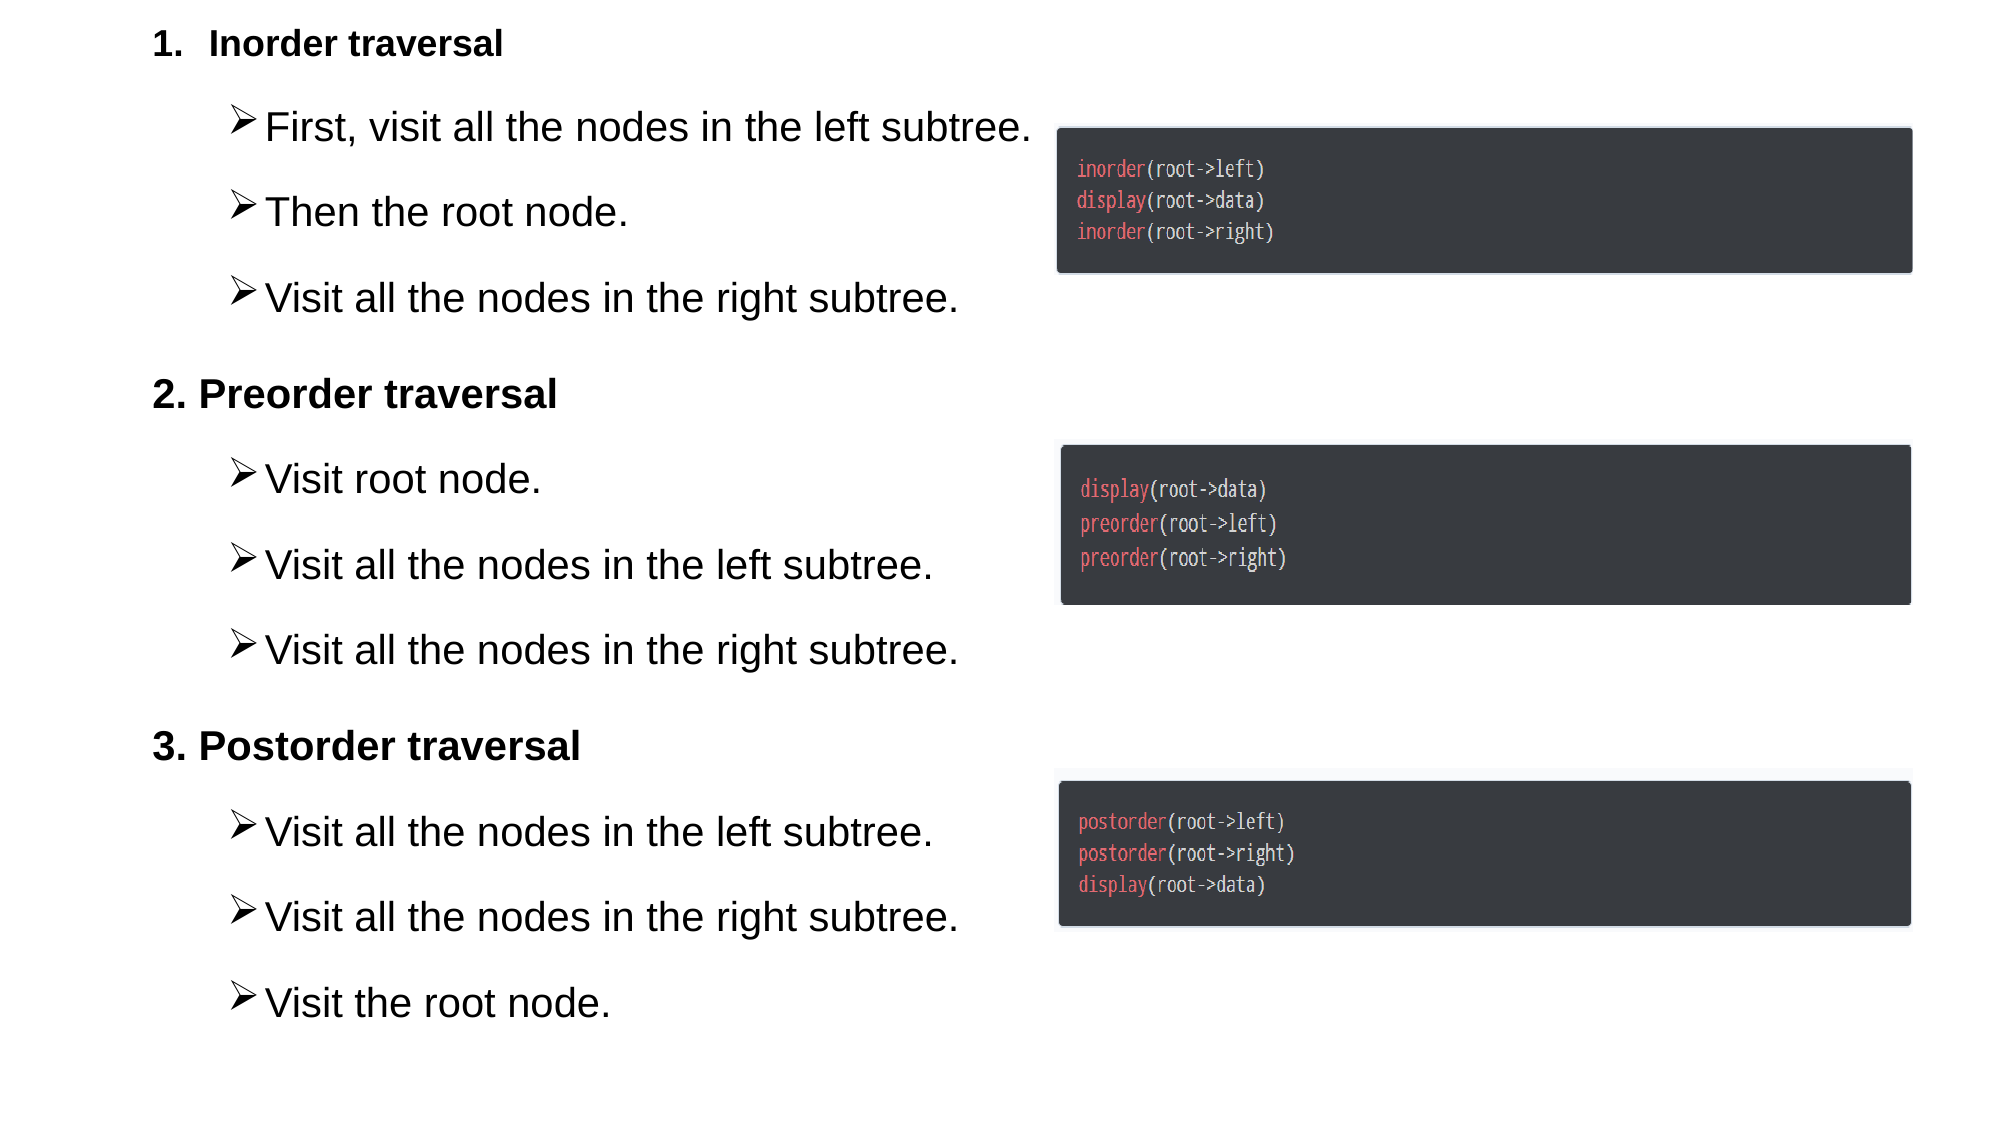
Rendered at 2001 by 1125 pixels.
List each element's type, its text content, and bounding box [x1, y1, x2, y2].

list Inorder traversal First, visit all the nodes in the left subtree. Then the root node. Visit all the nodes in the right subtree. 2. Preorder traversal Visit root node. Visit all the nodes in the left subtree. Visit all the nodes in the right subtree. 3. Postorder traversal Visit all the nodes in the left subtree. Visit all the nodes in the right subtree. Visit the root node. [137, 16, 1863, 1075]
picture [1054, 123, 1913, 275]
picture [1054, 439, 1913, 605]
picture [1054, 768, 1913, 932]
